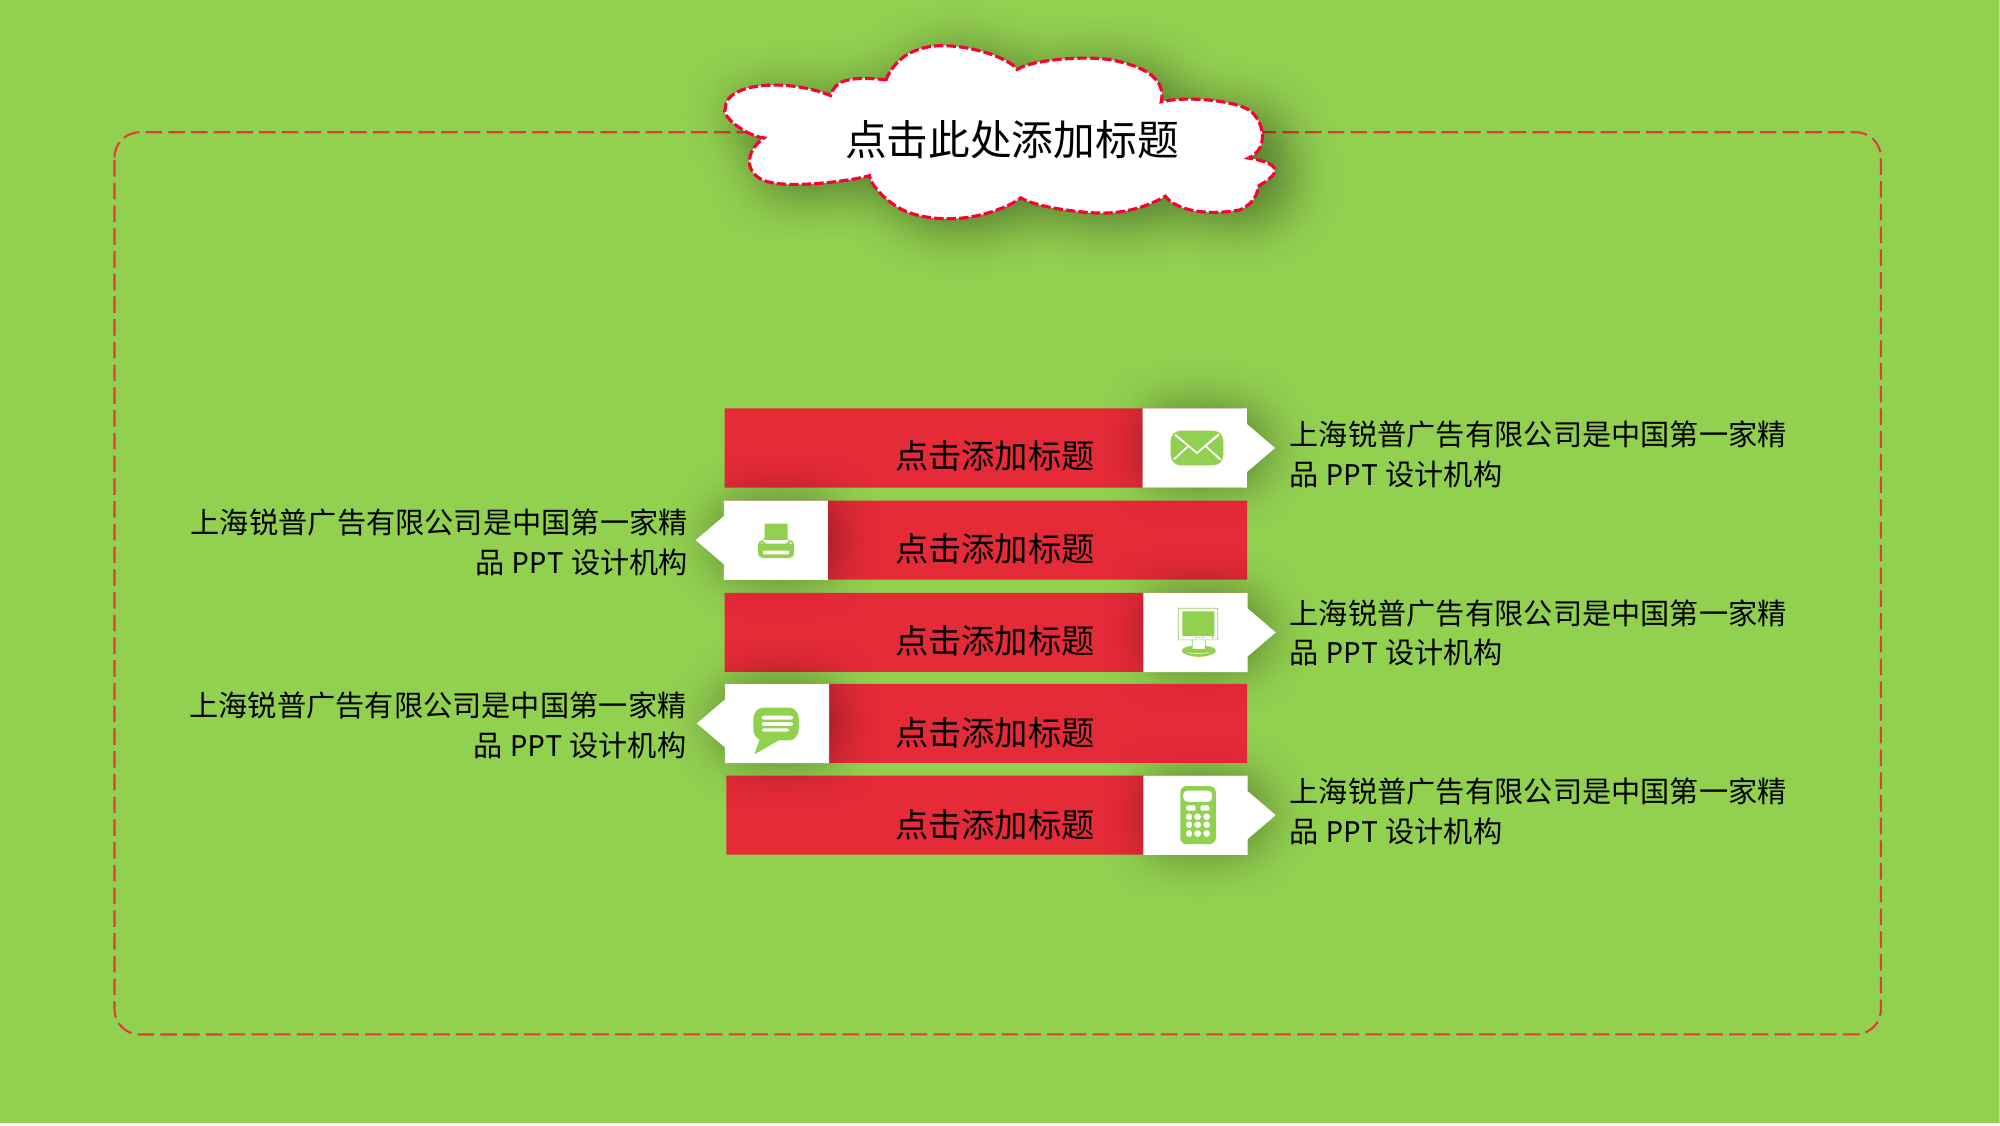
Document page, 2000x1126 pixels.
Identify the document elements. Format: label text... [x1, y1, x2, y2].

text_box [724, 408, 1275, 488]
text_box 上海锐普广告有限公司是中国第一家精品PPT设计机构 [1274, 404, 1820, 499]
text_box 上海锐普广告有限公司是中国第一家精品PPT设计机构 [1278, 583, 1820, 677]
text_box 上海锐普广告有限公司是中国第一家精品PPT设计机构 [158, 492, 703, 587]
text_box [696, 683, 1248, 764]
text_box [724, 592, 1276, 673]
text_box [724, 45, 1275, 219]
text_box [695, 500, 1248, 580]
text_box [726, 775, 1276, 855]
text_box 上海锐普广告有限公司是中国第一家精品PPT设计机构 [156, 675, 702, 770]
text_box 上海锐普广告有限公司是中国第一家精品PPT设计机构 [1274, 761, 1820, 856]
